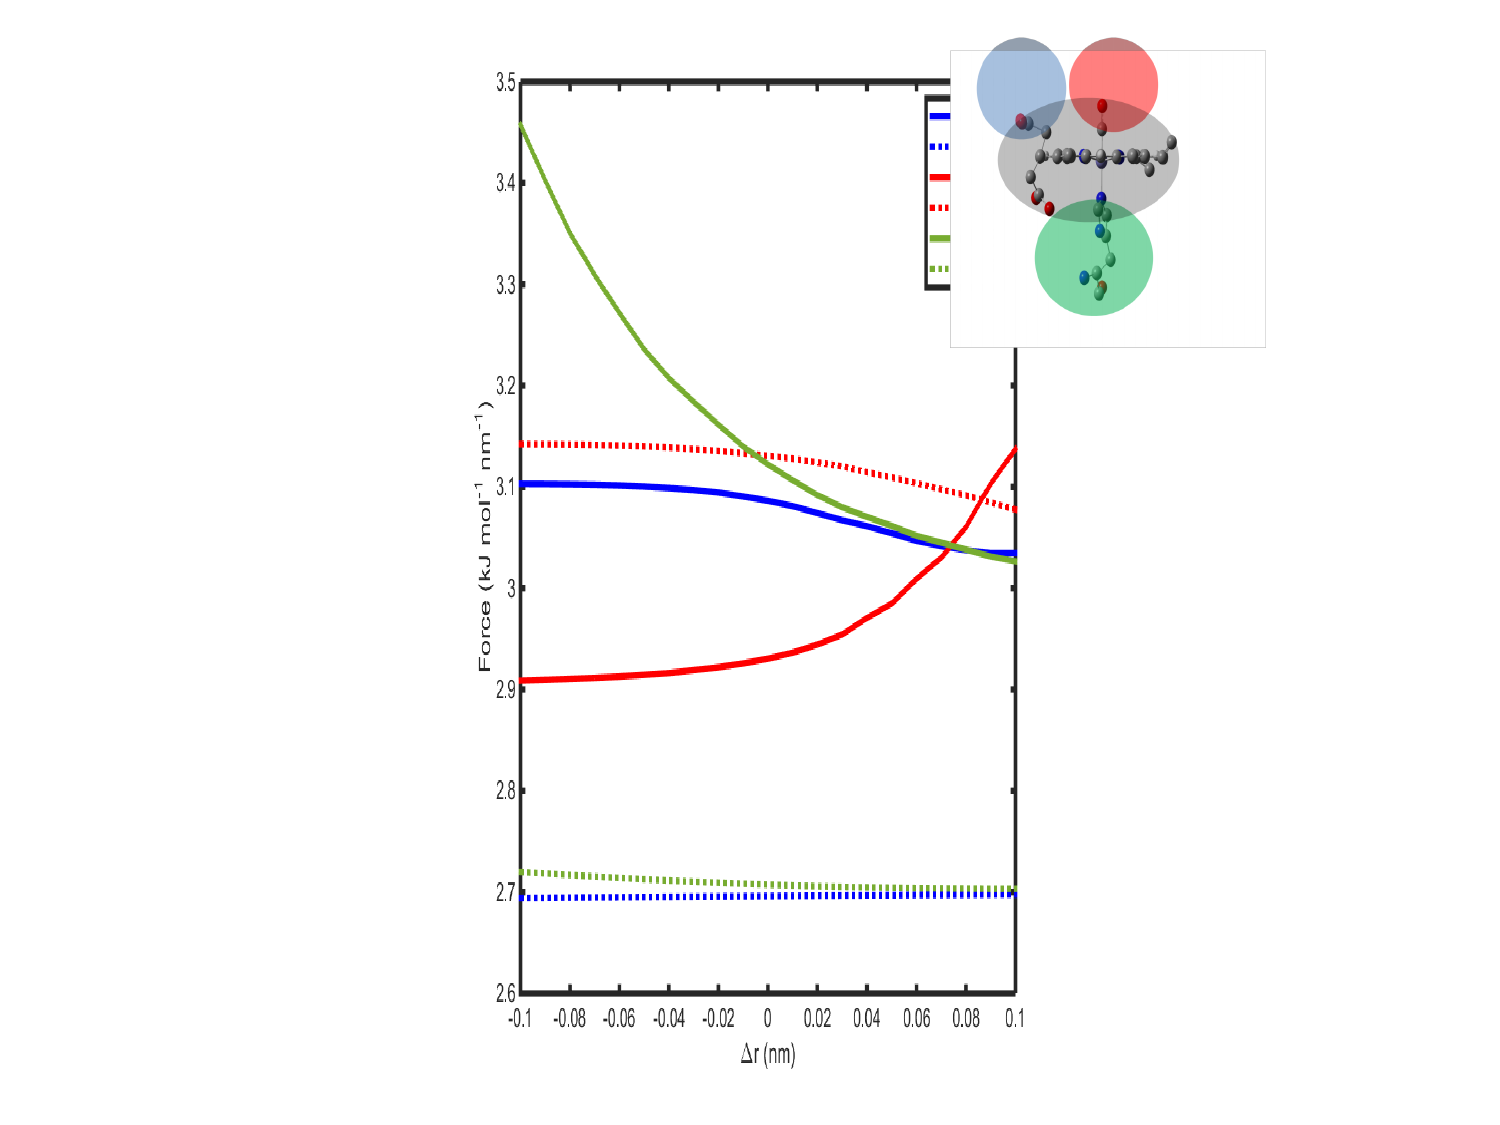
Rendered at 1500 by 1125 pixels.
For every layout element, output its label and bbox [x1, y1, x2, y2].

picture [179, 0, 1316, 1117]
